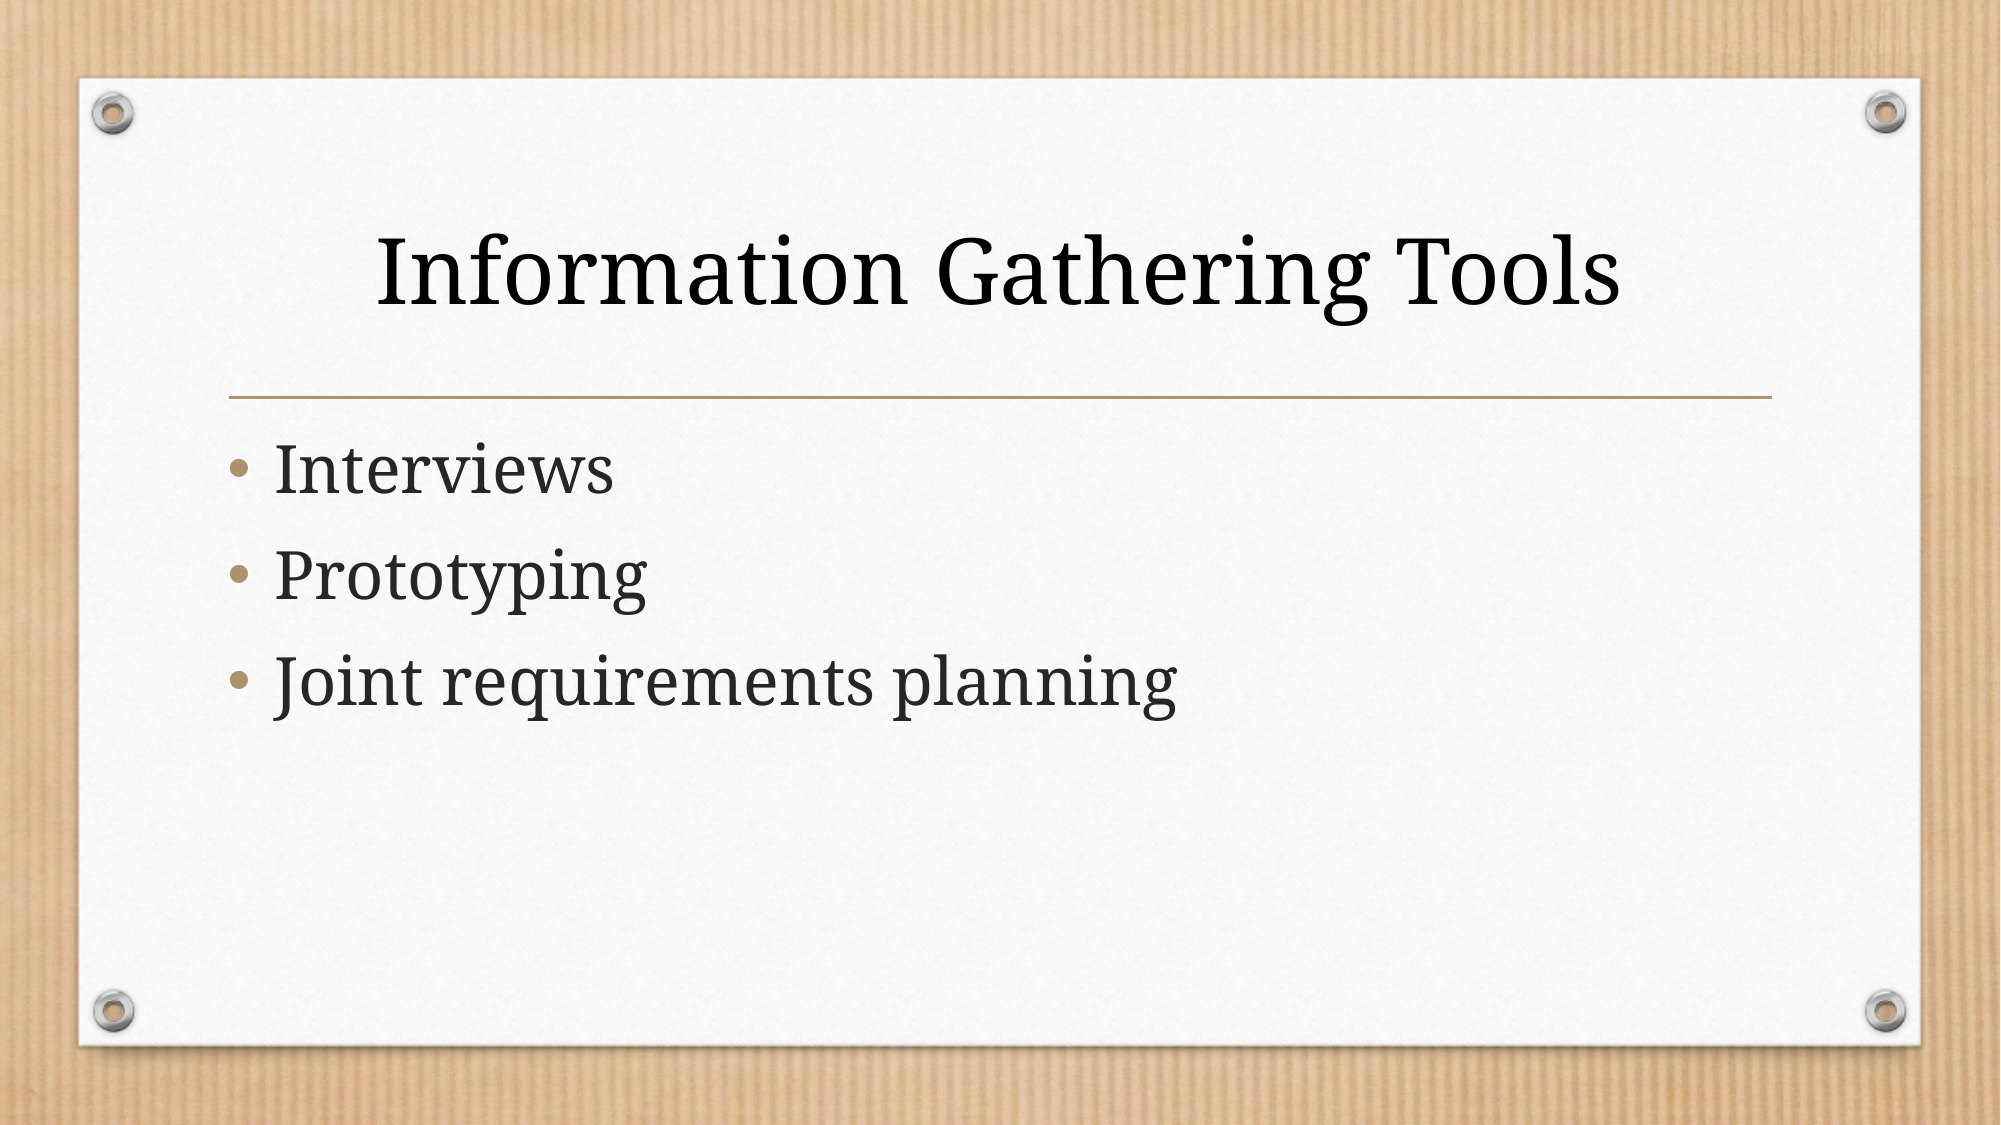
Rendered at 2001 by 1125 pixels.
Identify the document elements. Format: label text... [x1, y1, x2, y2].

list Interviews Prototyping Joint requirements planning [212, 419, 1788, 964]
title Information Gathering Tools [212, 161, 1788, 375]
picture [0, 0, 2001, 1125]
